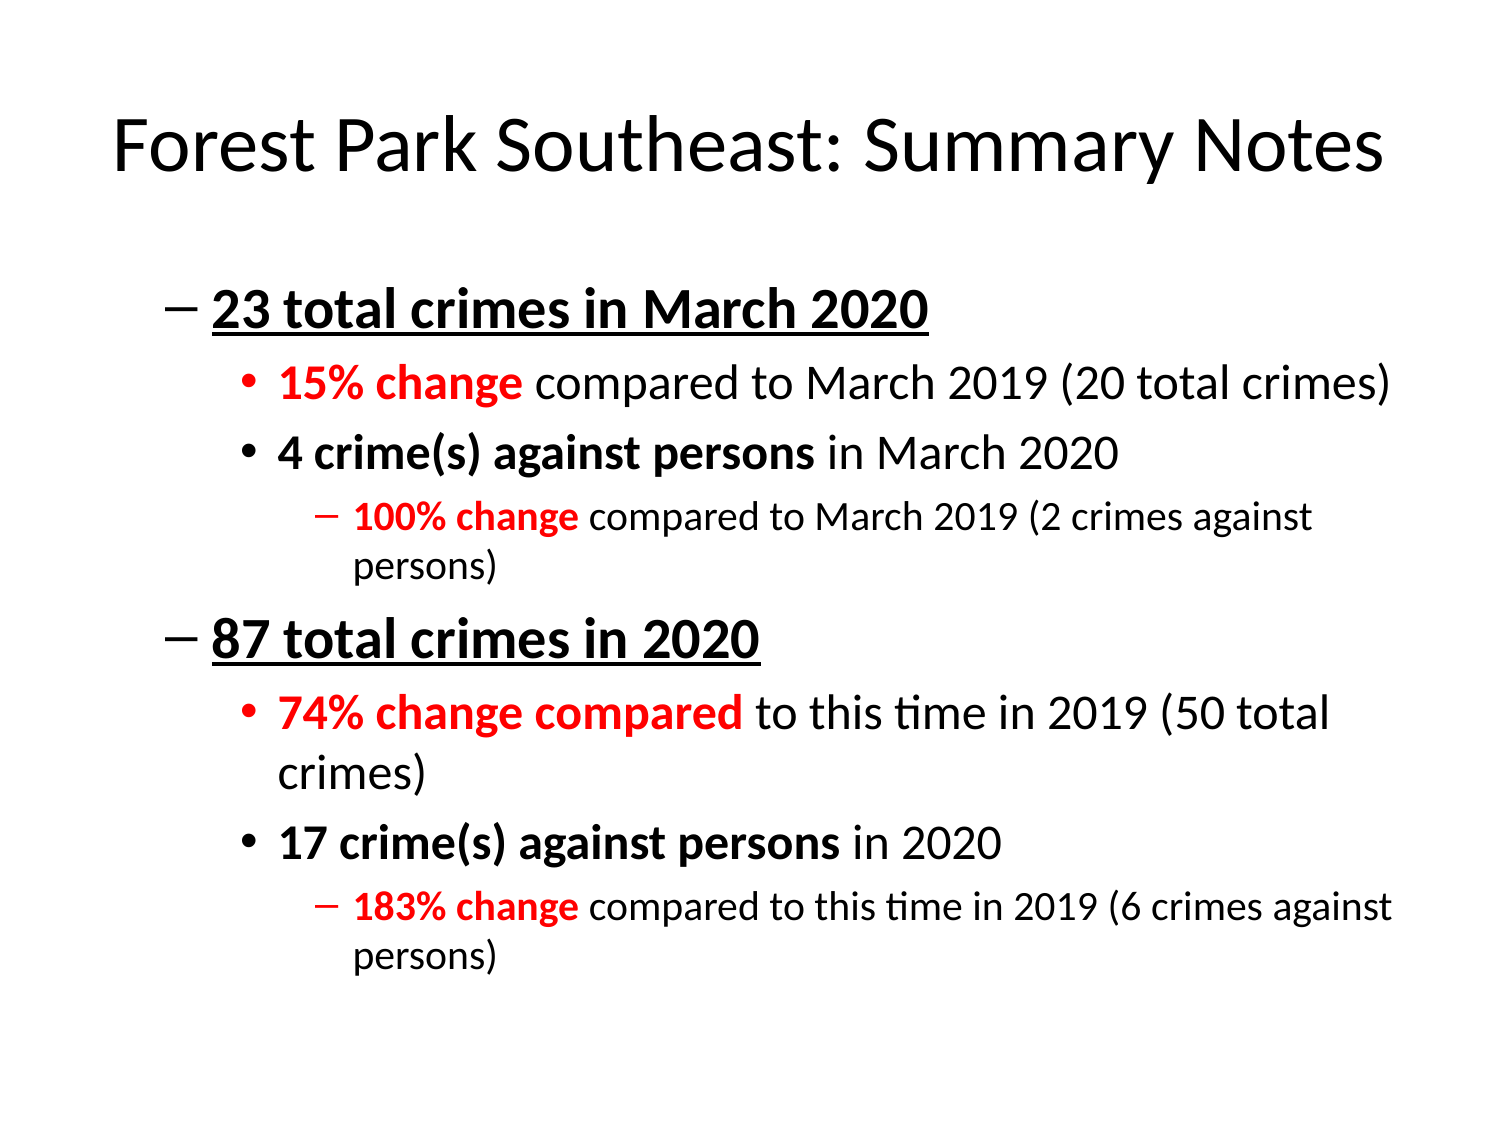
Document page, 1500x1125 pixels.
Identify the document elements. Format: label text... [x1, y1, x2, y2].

list 23 total crimes in March 2020 15% change compared to March 2019 (20 total crimes) 4 crime(s) against persons in March 2020 100% change compared to March 2019 (2 crimes against persons) 87 total crimes in 2020 74% change compared to this time in 2019 (50 total crimes) 17 crime(s) against persons in 2020 183% change compared to this time in 2019 (6 crimes against persons) [75, 262, 1425, 1005]
title Forest Park Southeast: Summary Notes [75, 45, 1425, 233]
